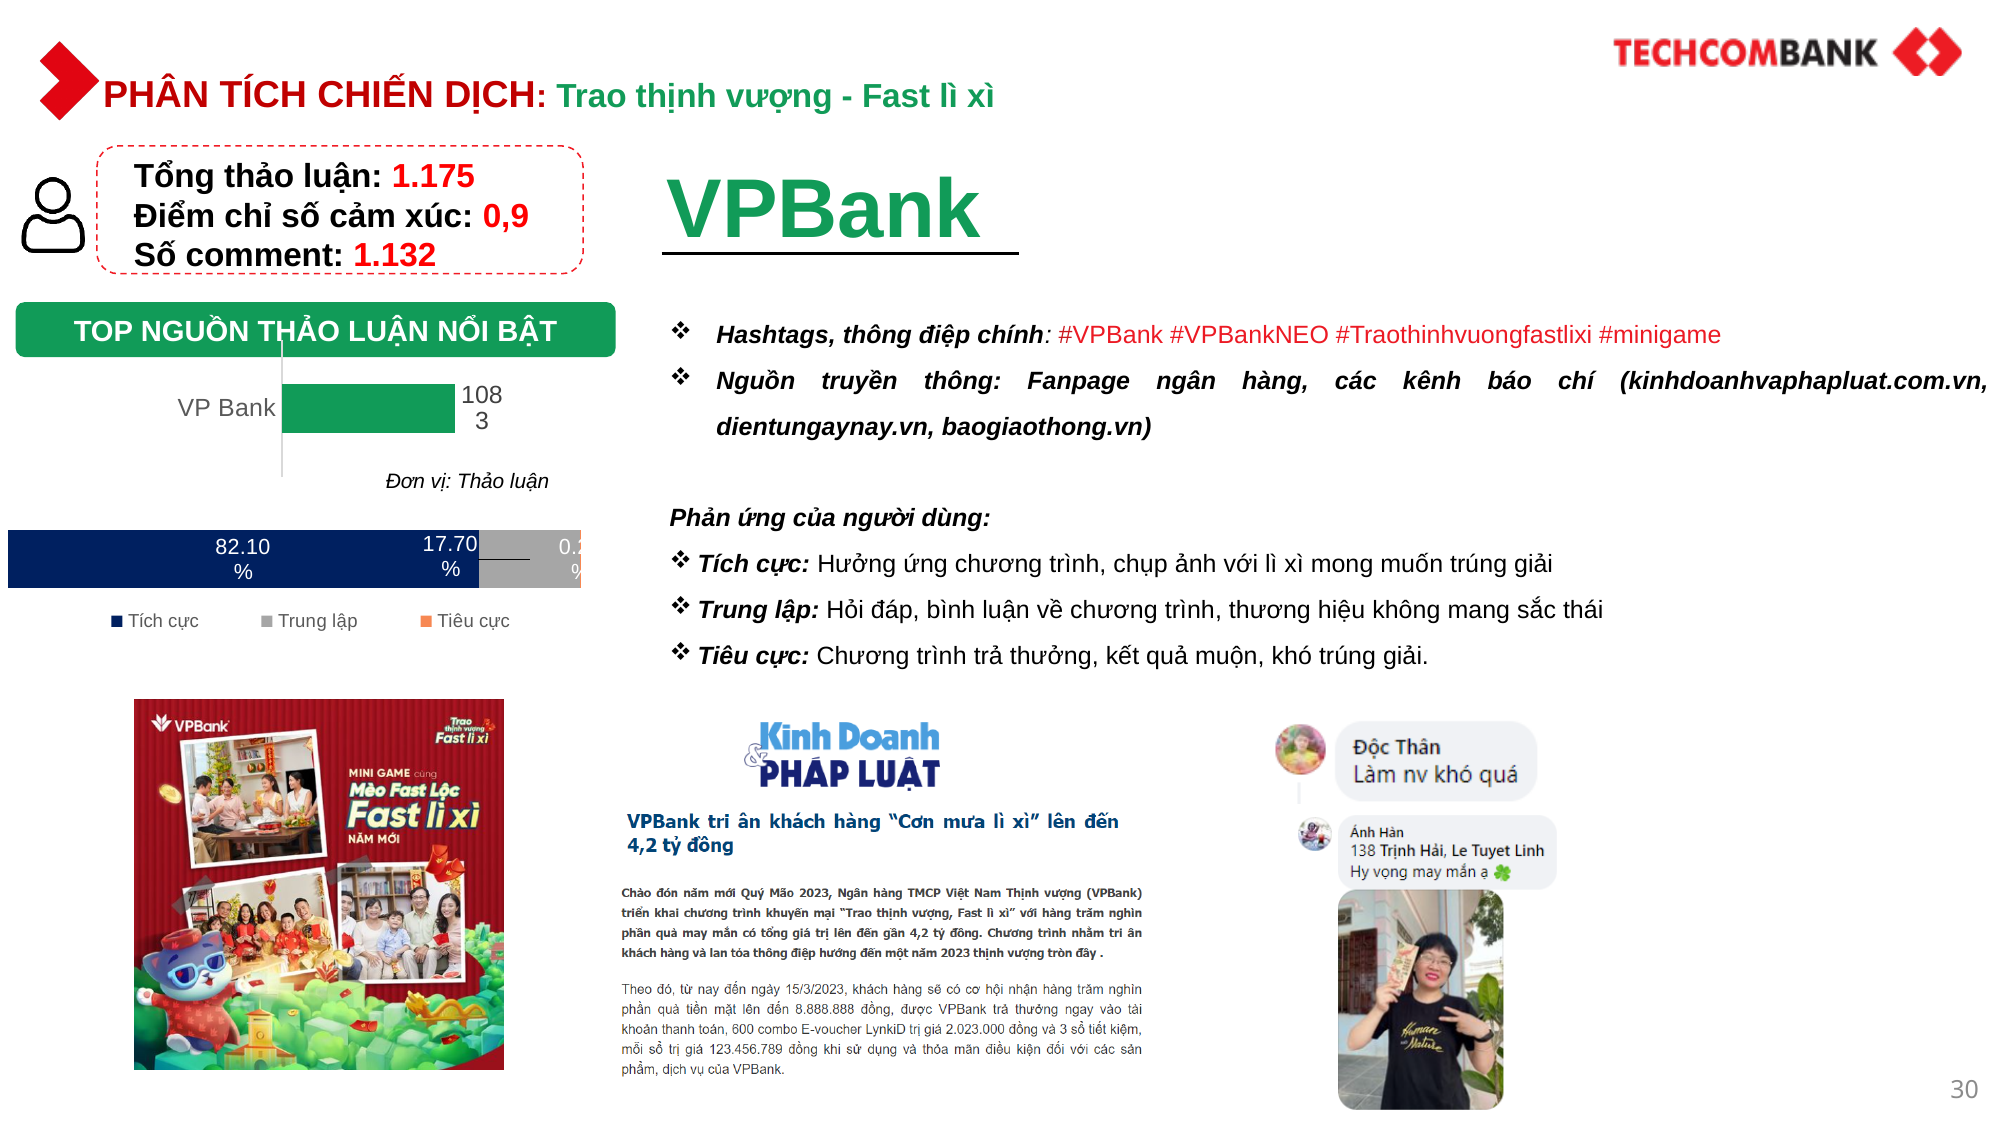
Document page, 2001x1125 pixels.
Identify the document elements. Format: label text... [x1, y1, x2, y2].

picture [1292, 811, 1561, 1114]
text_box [15, 145, 612, 283]
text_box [651, 146, 1912, 254]
text_box PHÂN TÍCH CHIẾN DỊCH: Trao thịnh vượng - Fast lì xì [88, 68, 2000, 122]
text_box TOP NGUỒN THẢO LUẬN NỔI BẬT [15, 302, 616, 358]
picture [0, 8, 129, 143]
picture [736, 718, 949, 793]
slide_number 30 [1543, 1060, 1994, 1121]
picture [1257, 712, 1561, 804]
text_box Hashtags, thông điệp chính: #VPBank #VPBankNEO #Traothinhvuongfastlixi #minigame Nguồn truyền thông: Fanpage ngân hàng, các kênh báo chí (kinhdoanhvaphapluat.com.vn, dientungaynay.vn, baogiaothong.vn) Phản ứng của người dùng: Tích cực: Hưởng ứng chương trình, chụp ảnh với lì xì mong muốn trúng giải Trung lập: Hỏi đáp, bình luận về chương trình, thương hiệu không mang sắc thái Tiêu cực: Chương trình trả thưởng, kết quả muộn, khó trúng giải. [654, 295, 2000, 723]
picture [616, 883, 1145, 1080]
chart [0, 338, 603, 662]
picture [620, 805, 1122, 857]
picture [134, 699, 504, 1070]
